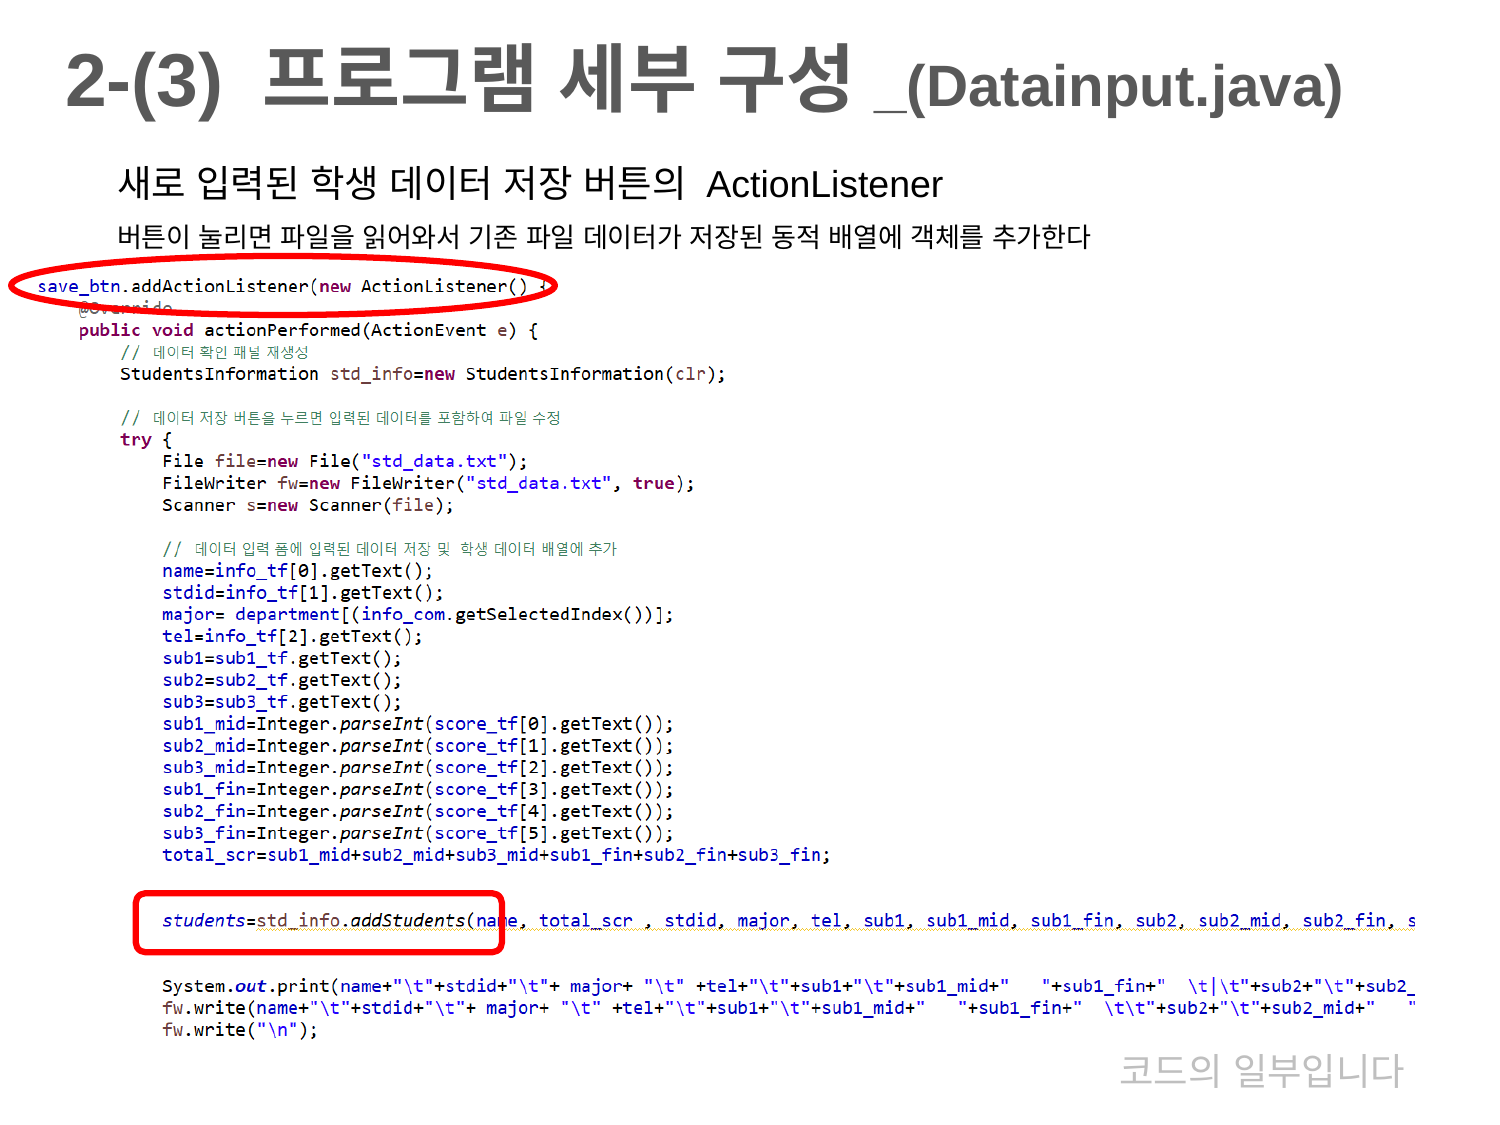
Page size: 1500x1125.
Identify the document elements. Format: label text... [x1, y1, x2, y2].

text_box [40, 253, 526, 270]
text_box [9, 276, 18, 295]
picture [23, 271, 1415, 1042]
text_box 2-(3) 프로그램 세부 구성_(Datainput.java) [50, 23, 1360, 129]
text_box 코드의 일부입니다 [1104, 1040, 1459, 1101]
text_box 새로 입력된 학생 데이터 저장 버튼의 ActionListener 버튼이 눌리면 파일을 읽어와서 기존 파일 데이터가 저장된 동적 배열에 객체를 추가한다 [102, 129, 1398, 261]
